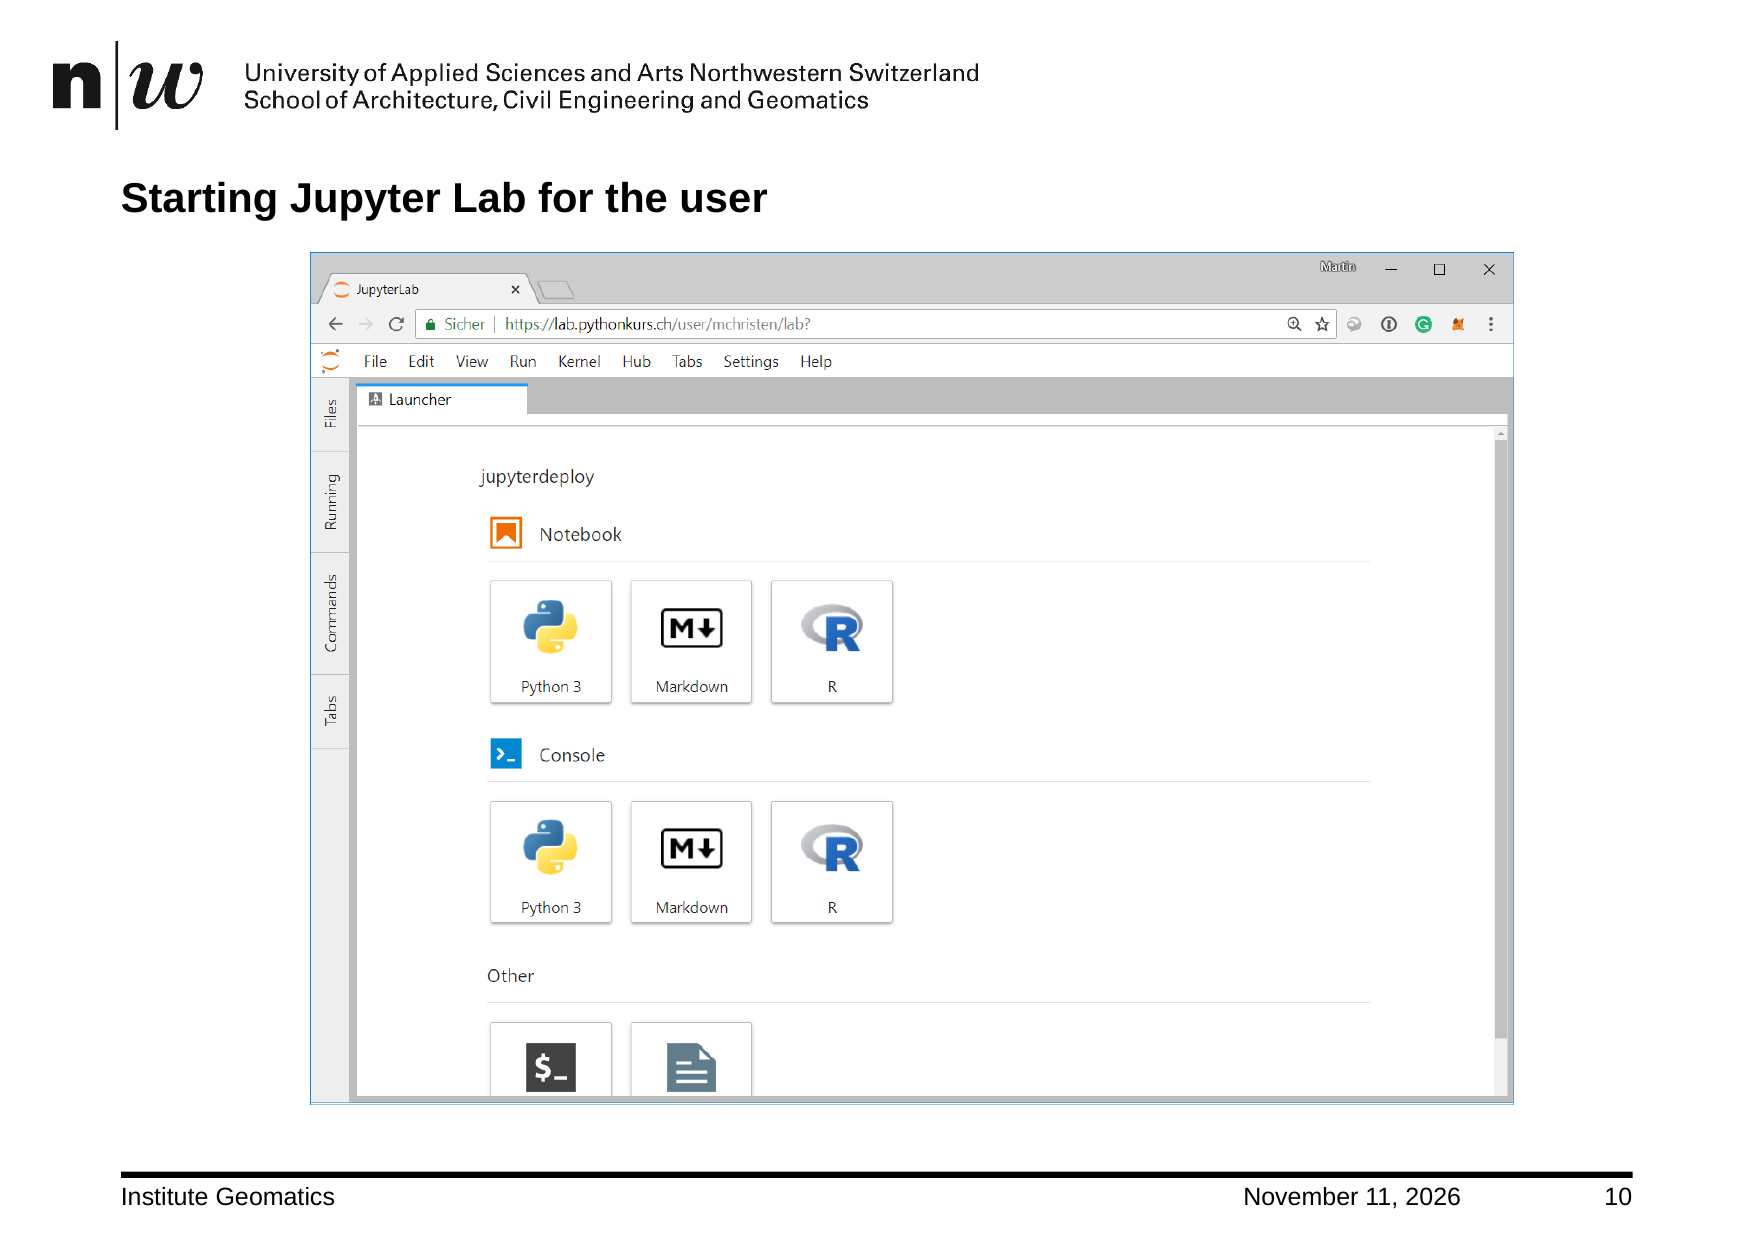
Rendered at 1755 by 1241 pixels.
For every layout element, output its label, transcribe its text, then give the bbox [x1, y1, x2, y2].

picture [53, 41, 978, 130]
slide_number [1349, 1180, 1490, 1211]
picture [309, 251, 1515, 1106]
title Starting Jupyter Lab for the user [120, 171, 1633, 231]
footer Institute Geomatics [120, 1180, 1349, 1211]
slide_number 10 [1490, 1180, 1633, 1211]
